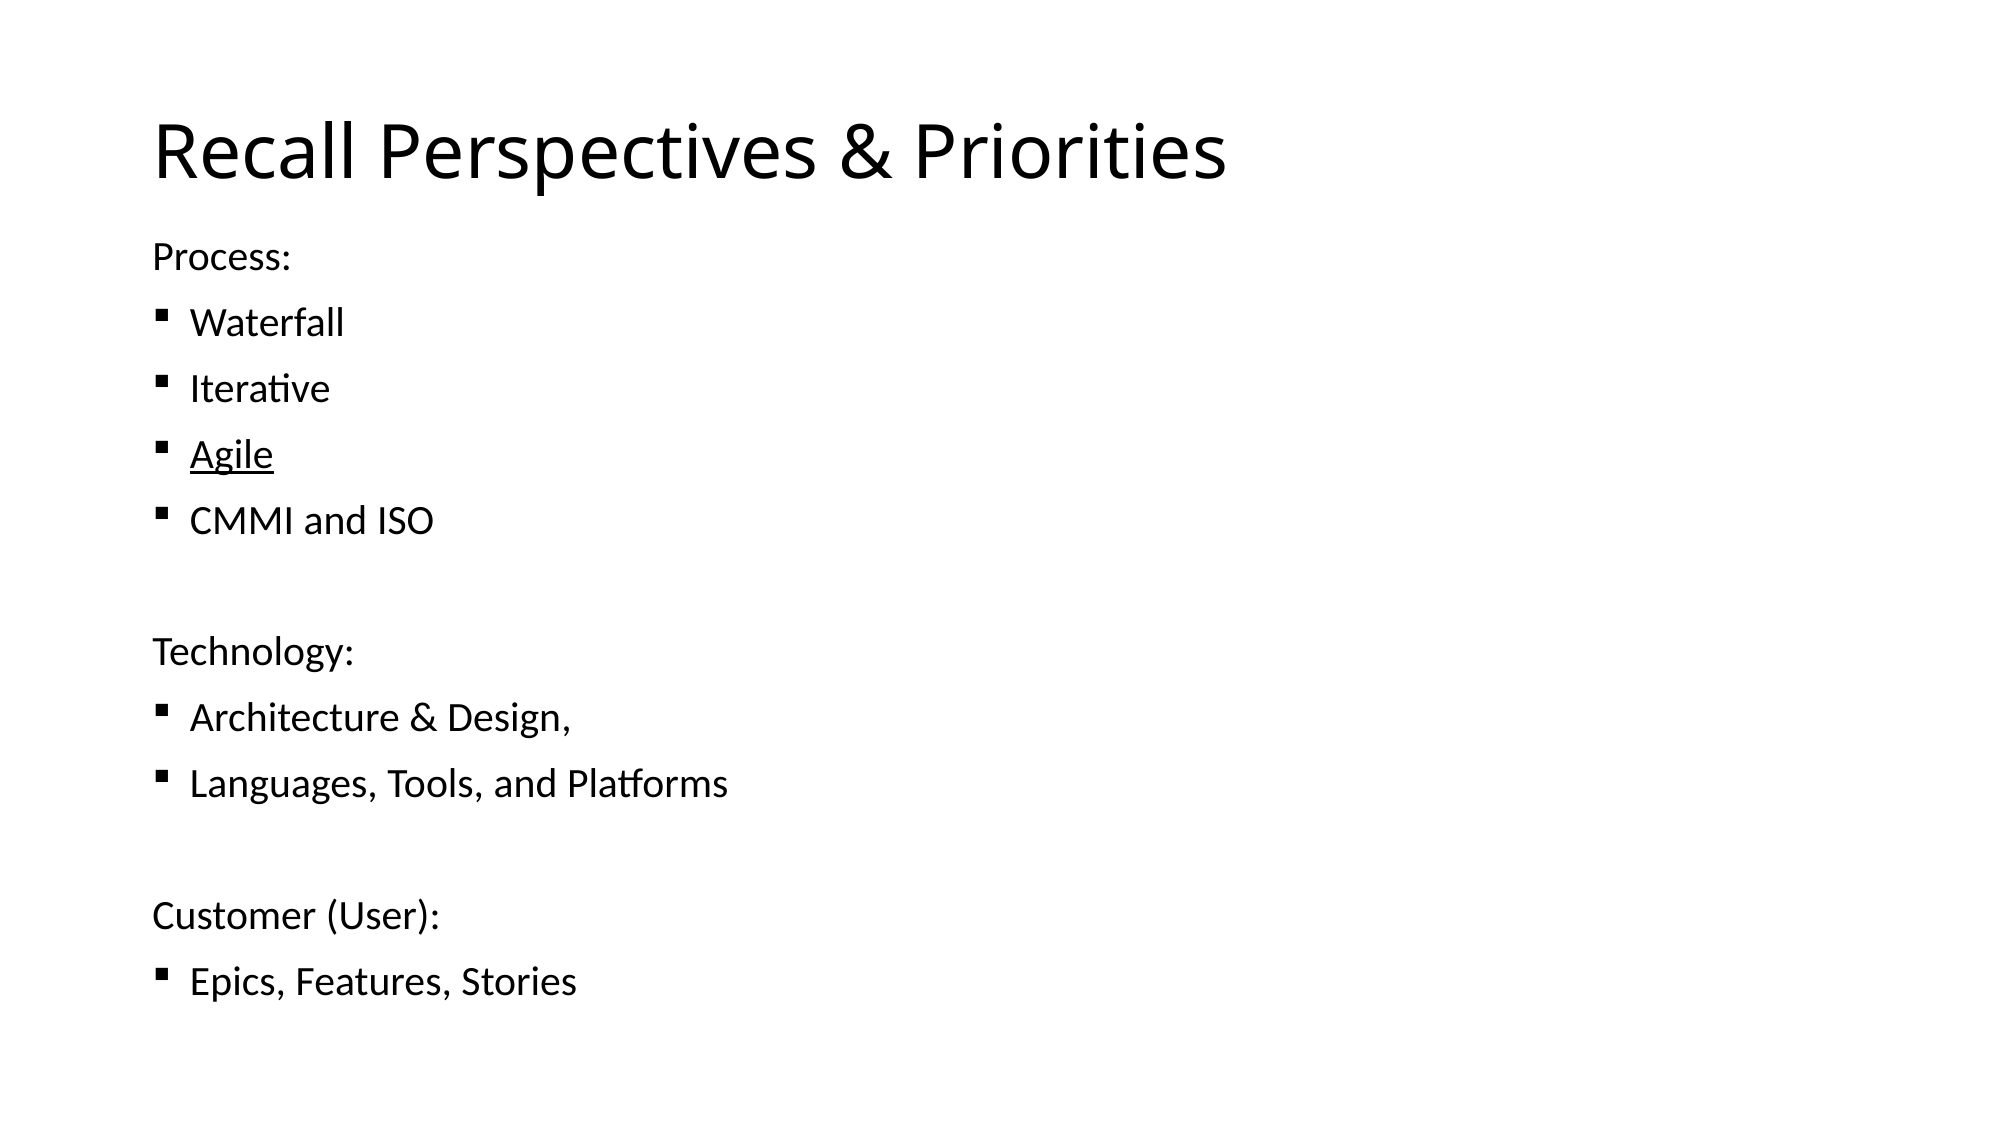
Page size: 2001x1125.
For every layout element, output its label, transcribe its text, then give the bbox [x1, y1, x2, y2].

title Recall Perspectives & Priorities [137, 92, 1863, 215]
list Process: Waterfall Iterative Agile CMMI and ISO Technology: Architecture & Design, Languages, Tools, and Platforms Customer (User): Epics, Features, Stories [137, 226, 1863, 1032]
